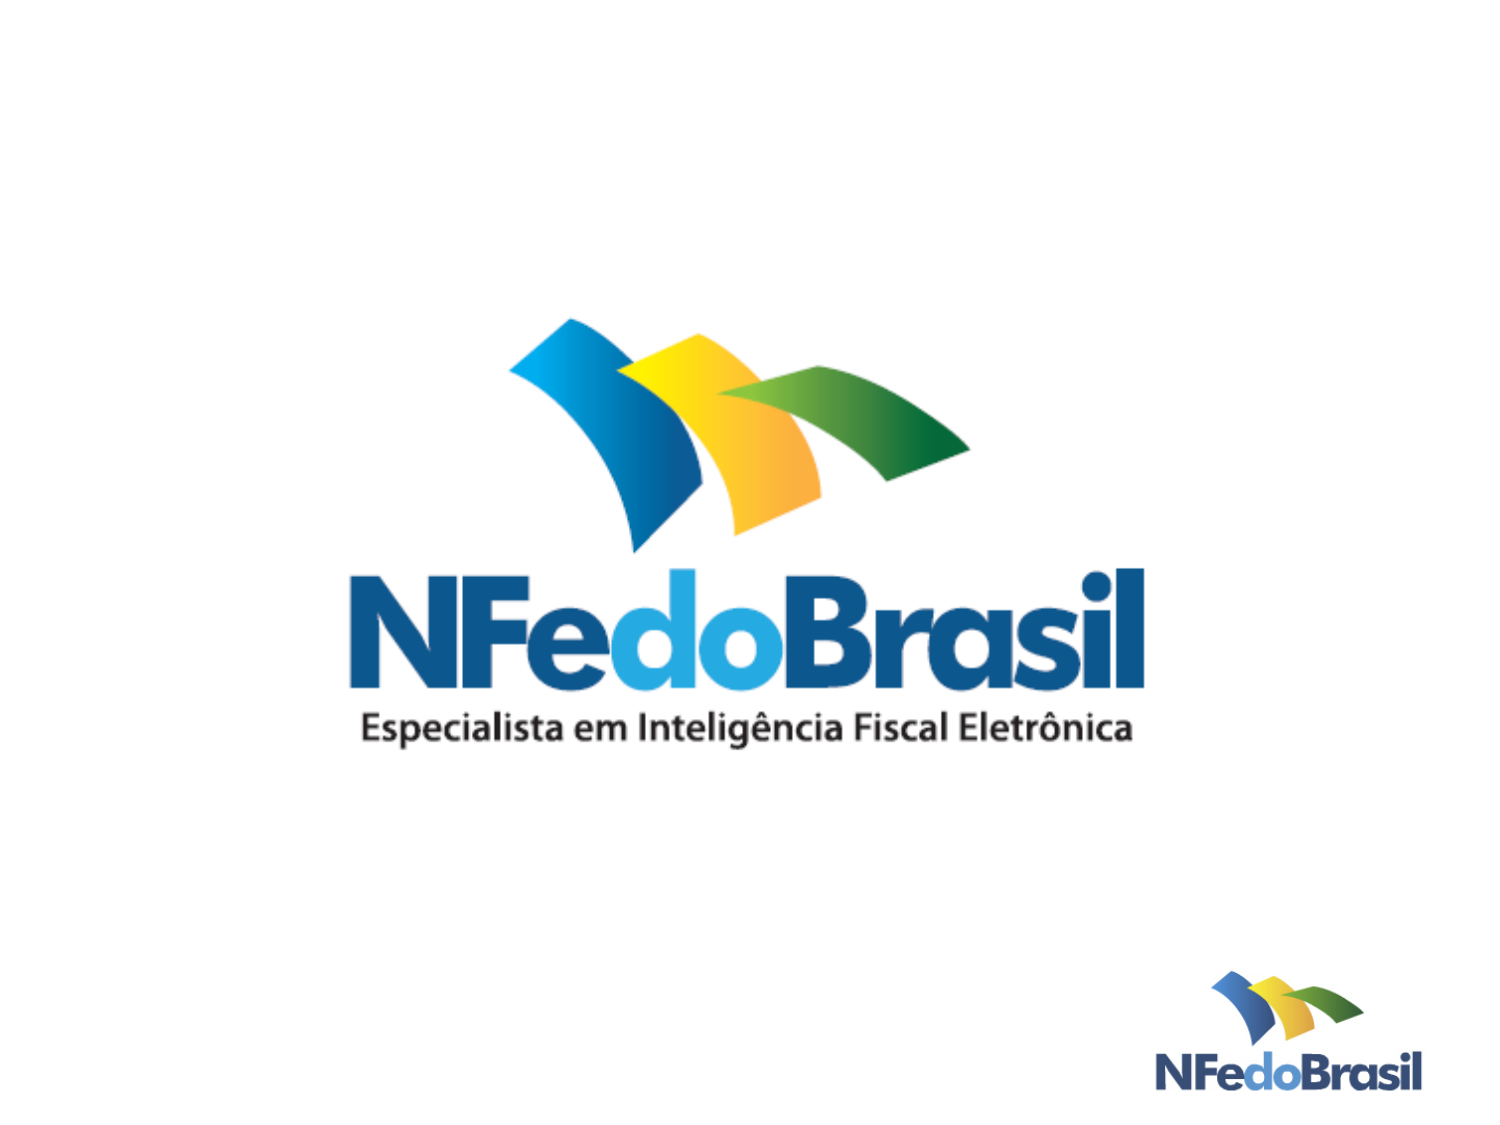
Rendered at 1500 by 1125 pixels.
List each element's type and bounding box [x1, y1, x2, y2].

picture [316, 292, 1218, 796]
picture [1136, 949, 1442, 1103]
